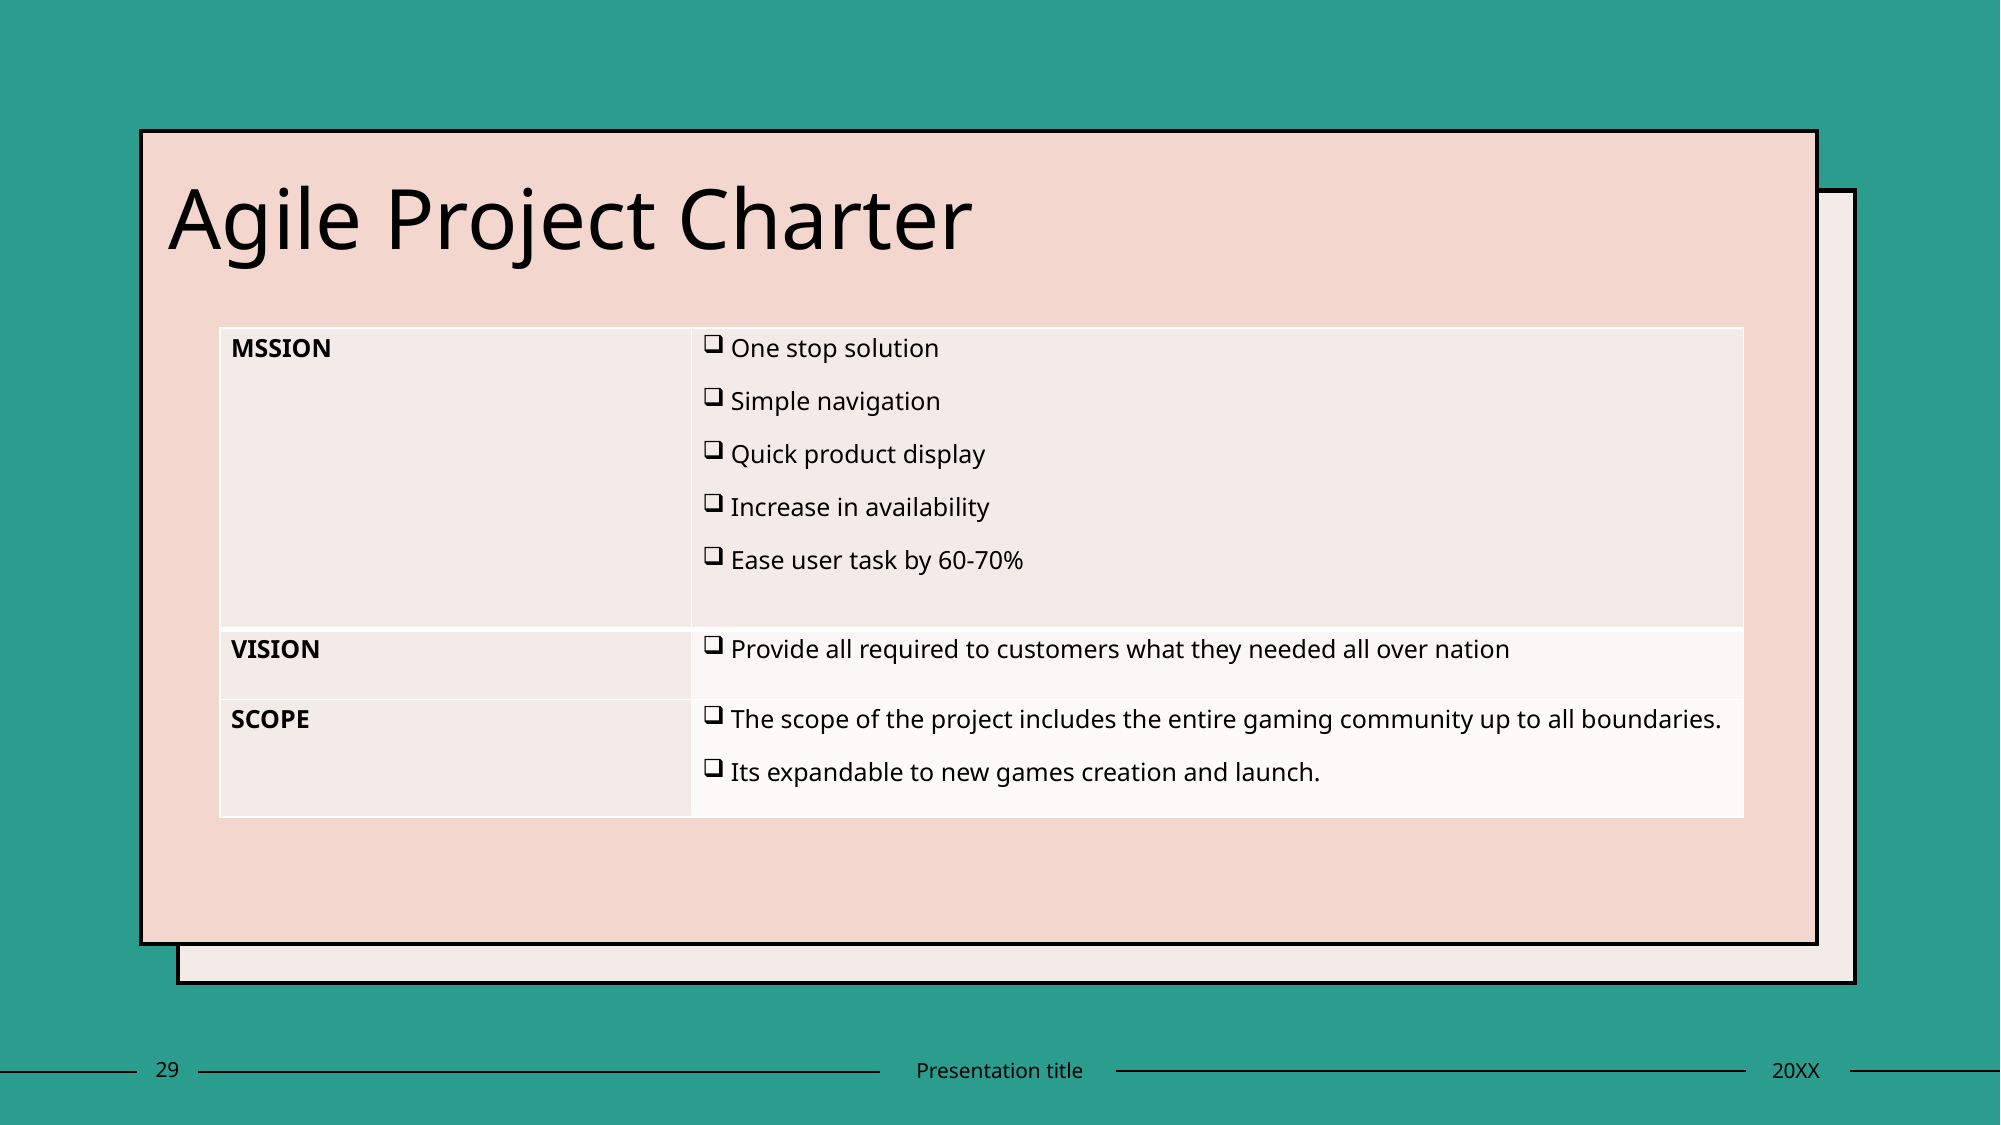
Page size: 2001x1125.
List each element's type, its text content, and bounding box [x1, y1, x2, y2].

slide_number 29 [137, 1050, 198, 1091]
title Agile Project Charter [153, 142, 1045, 303]
table_header MSSION [221, 329, 691, 627]
table_cell VISION [221, 632, 691, 699]
table_cell SCOPE [221, 700, 691, 816]
slide_number 20XX [1743, 1050, 1849, 1091]
table_cell The scope of the project includes the entire gaming community up to all boundaries. Its expandable to new games creation and launch. [692, 700, 1743, 816]
table_cell Provide all required to customers what they needed all over nation [692, 632, 1743, 699]
footer Presentation title [879, 1050, 1120, 1091]
table_header One stop solution Simple navigation Quick product display Increase in availability Ease user task by 60-70% [692, 329, 1743, 627]
